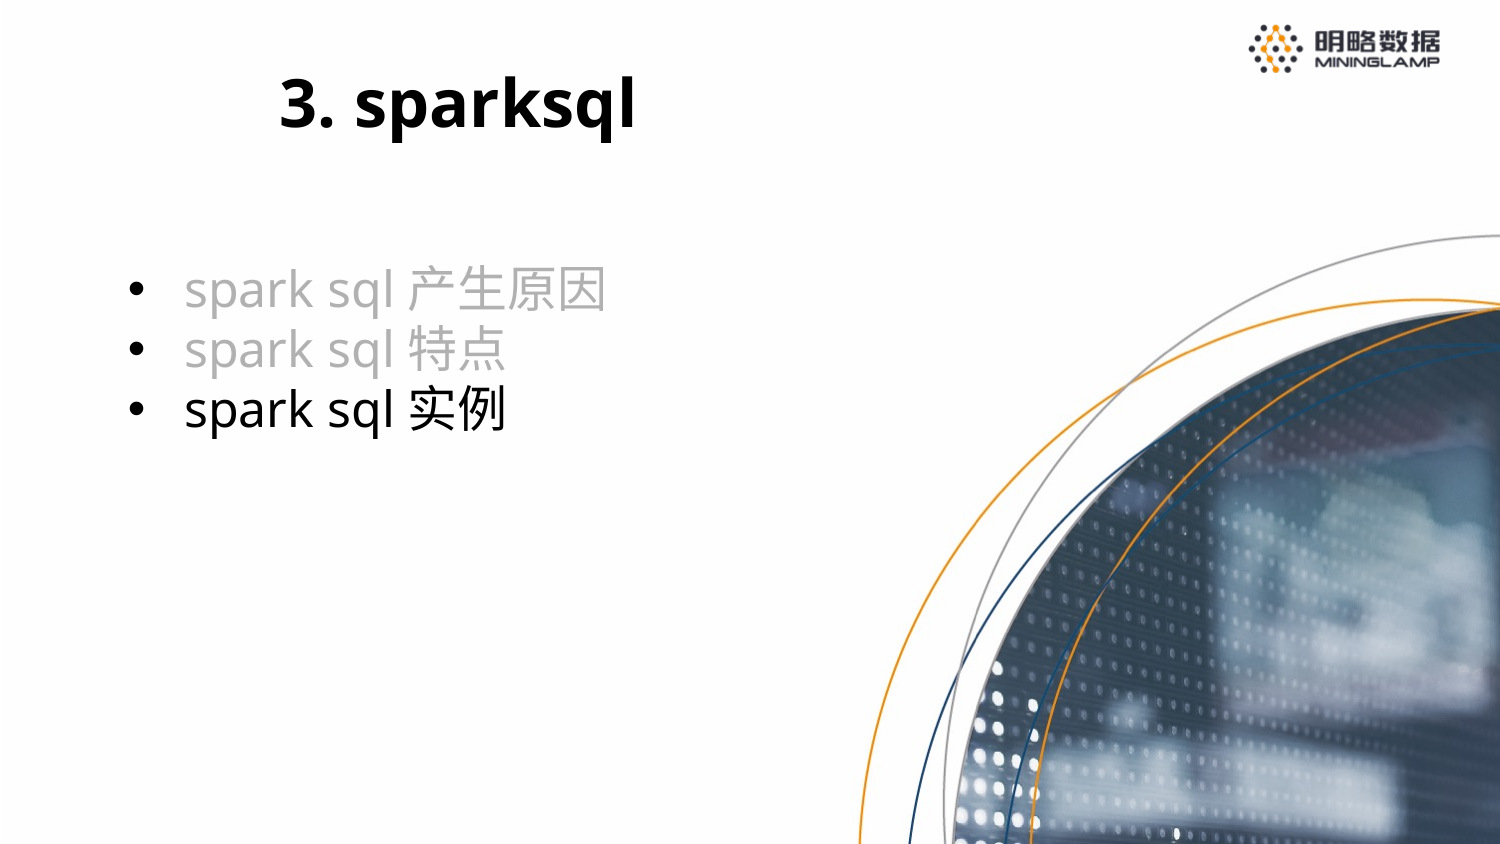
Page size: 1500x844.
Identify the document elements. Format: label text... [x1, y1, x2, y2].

picture [1, 0, 1500, 844]
text_box spark sql产生原因 spark sql特点 spark sql实例 [113, 250, 812, 446]
text_box 3. sparksql [265, 53, 1171, 148]
